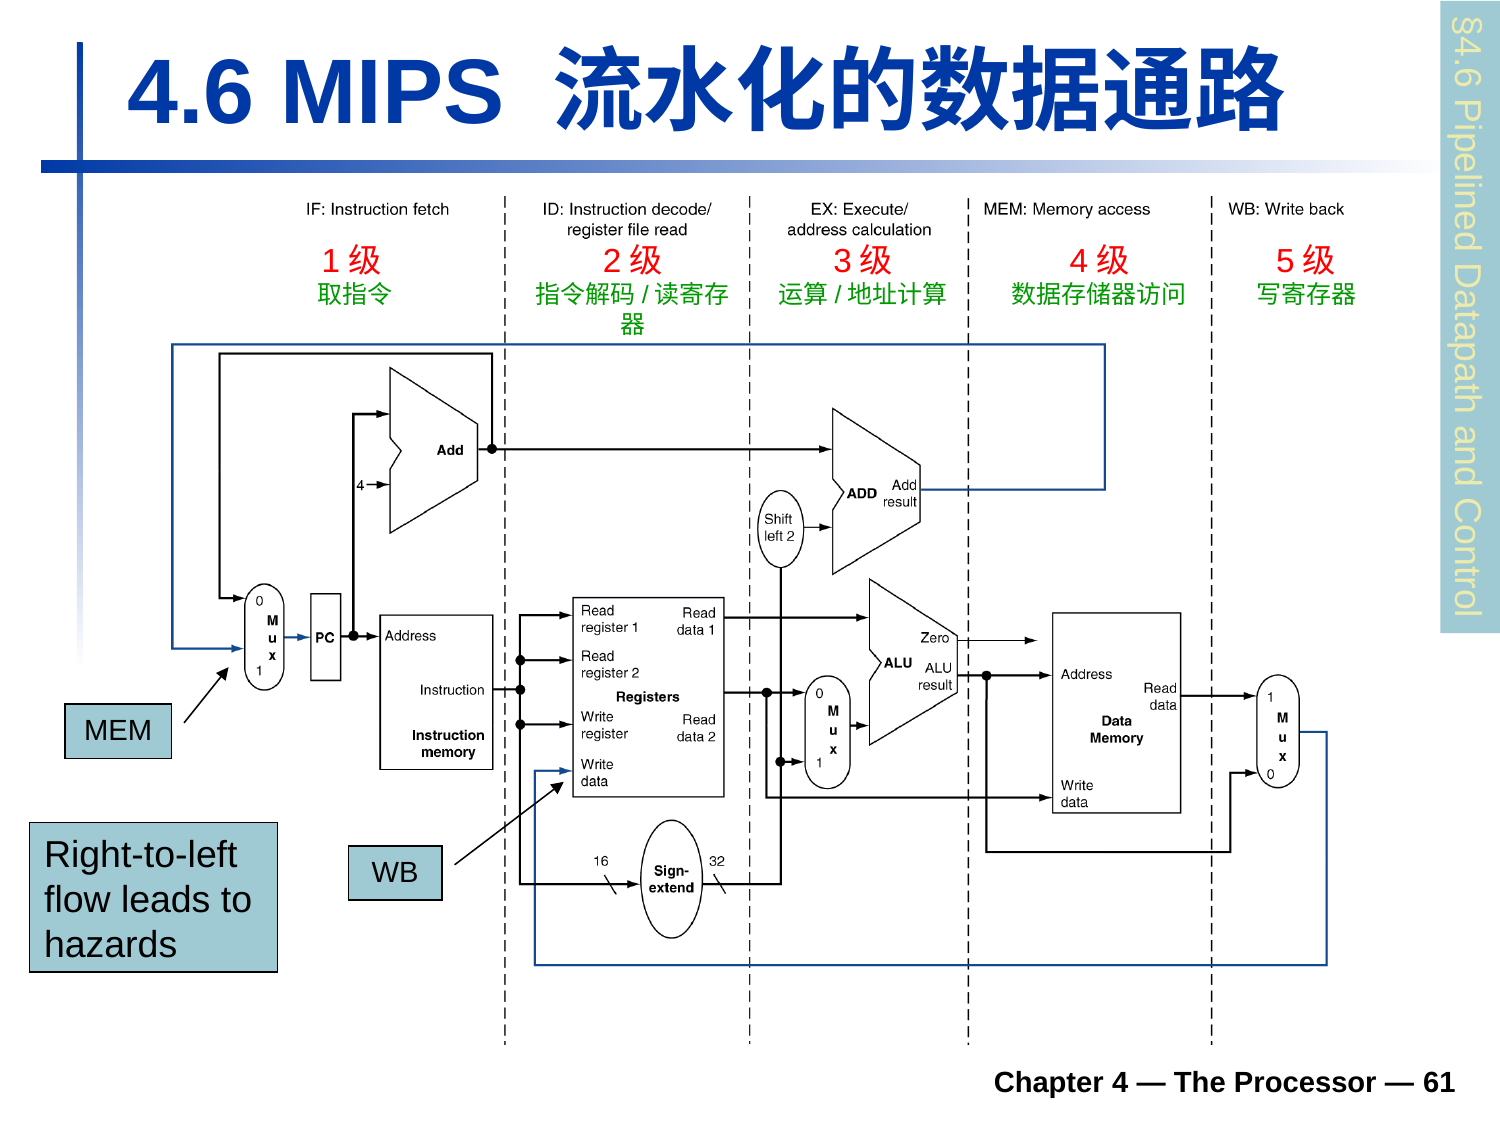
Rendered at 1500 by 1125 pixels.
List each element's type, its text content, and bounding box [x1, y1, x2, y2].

picture [170, 196, 1344, 1045]
text_box 5级 写寄存器 [1349, 231, 1395, 317]
text_box §4.6 Pipelined Datapath and Control [1440, 0, 1500, 634]
footer Chapter 4 — The Processor — 61 [277, 1046, 1471, 1106]
title 4.6 MIPS 流水化的数据通路 [112, 23, 1440, 149]
text_box MEM [64, 704, 165, 759]
text_box Right-to-left flow leads to hazards [29, 822, 165, 973]
